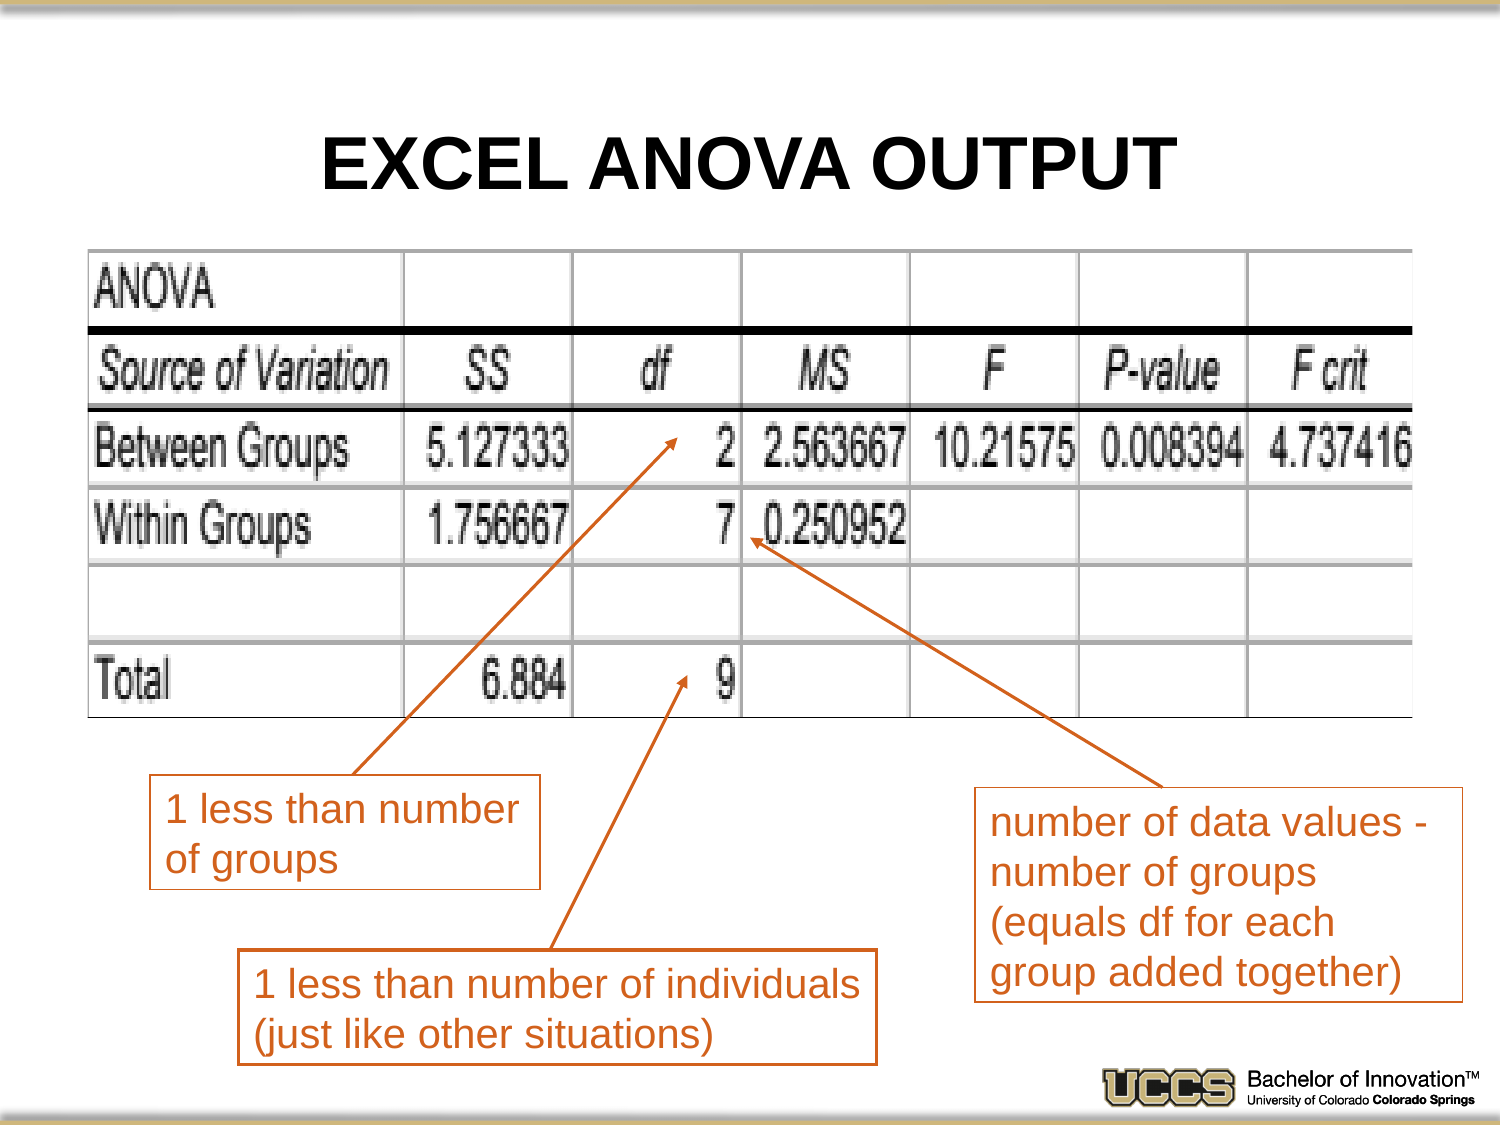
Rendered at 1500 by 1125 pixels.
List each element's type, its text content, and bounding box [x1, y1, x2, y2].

title Excel ANOVA Output [112, 99, 1388, 213]
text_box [236, 674, 878, 1069]
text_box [86, 249, 1414, 719]
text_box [149, 436, 679, 893]
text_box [749, 536, 1463, 1005]
